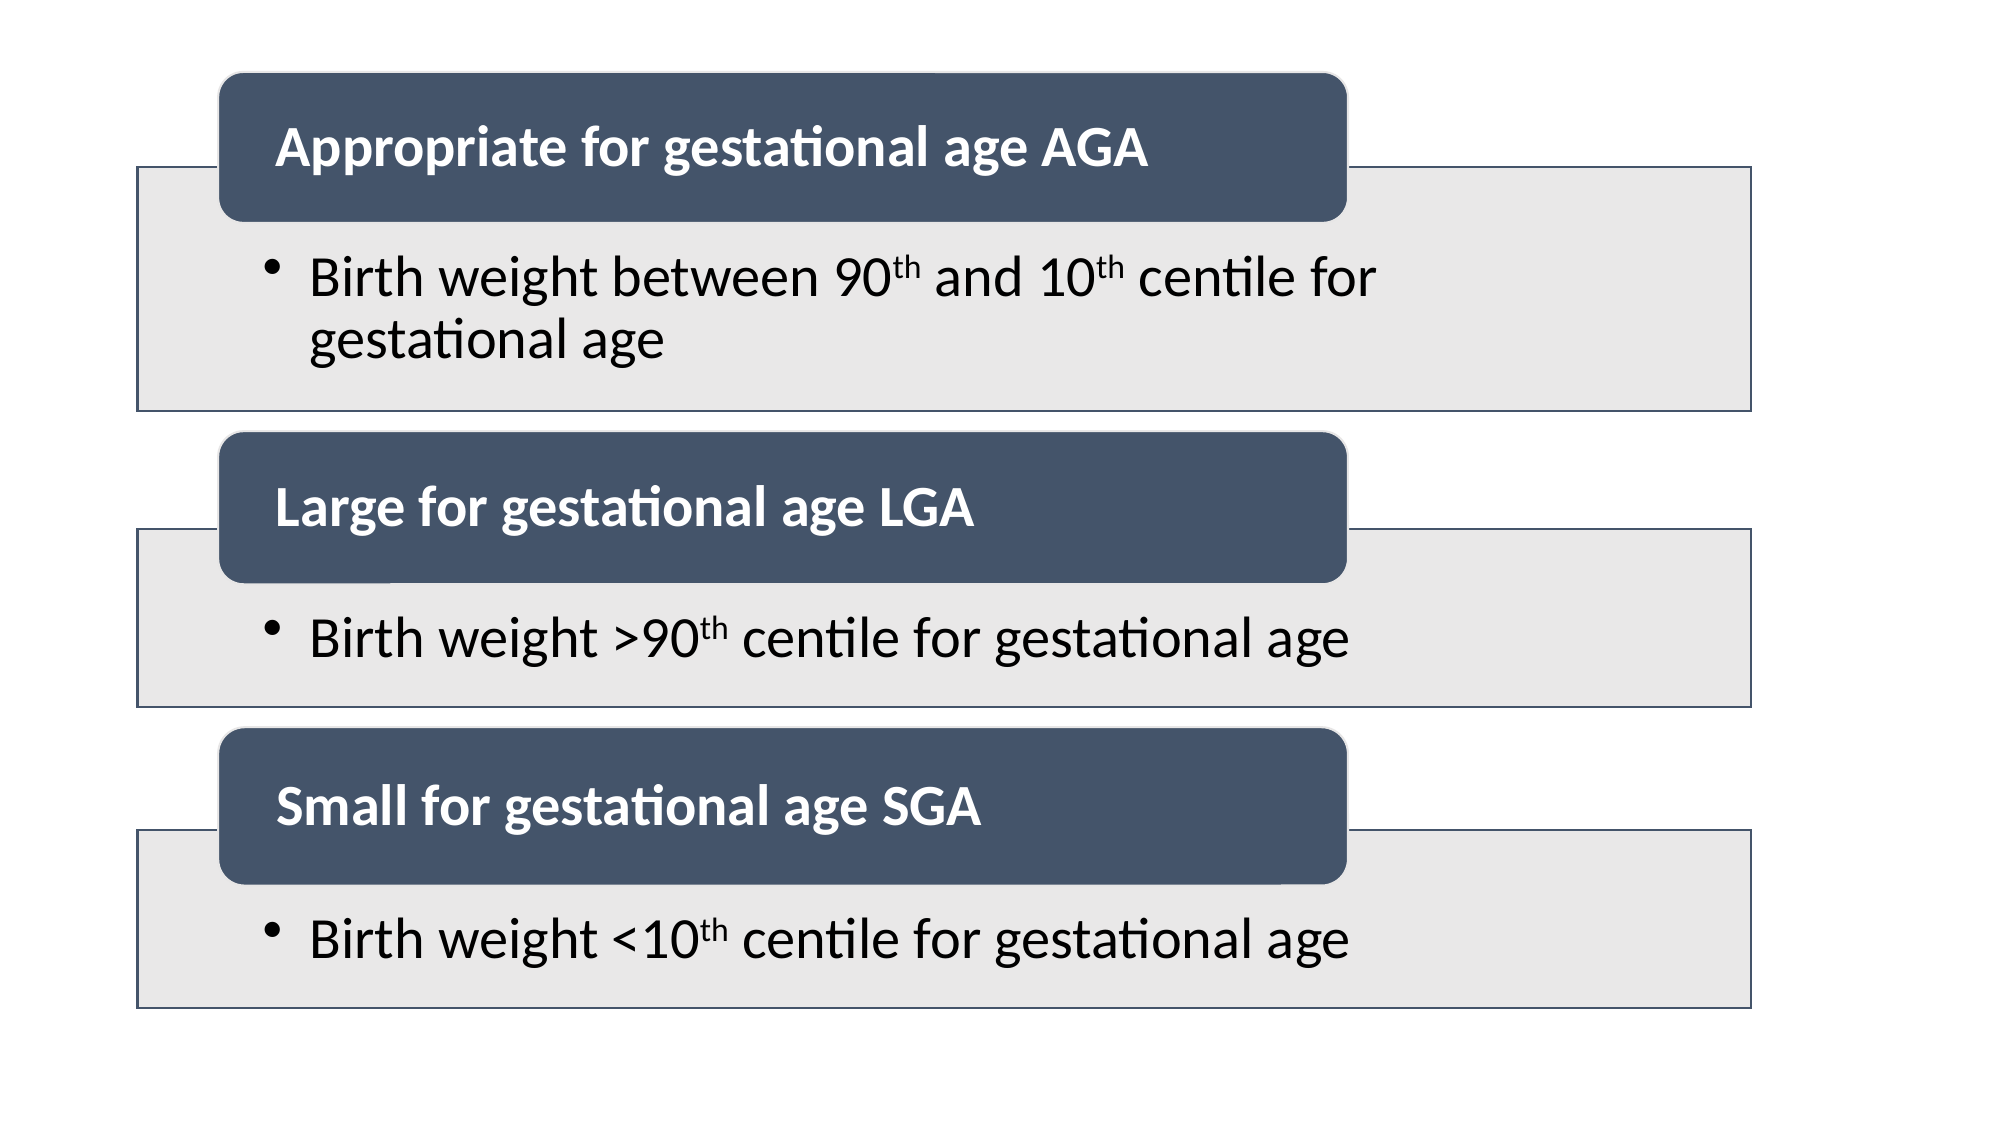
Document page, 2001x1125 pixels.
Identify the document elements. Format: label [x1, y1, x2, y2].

list [137, 66, 1752, 1014]
